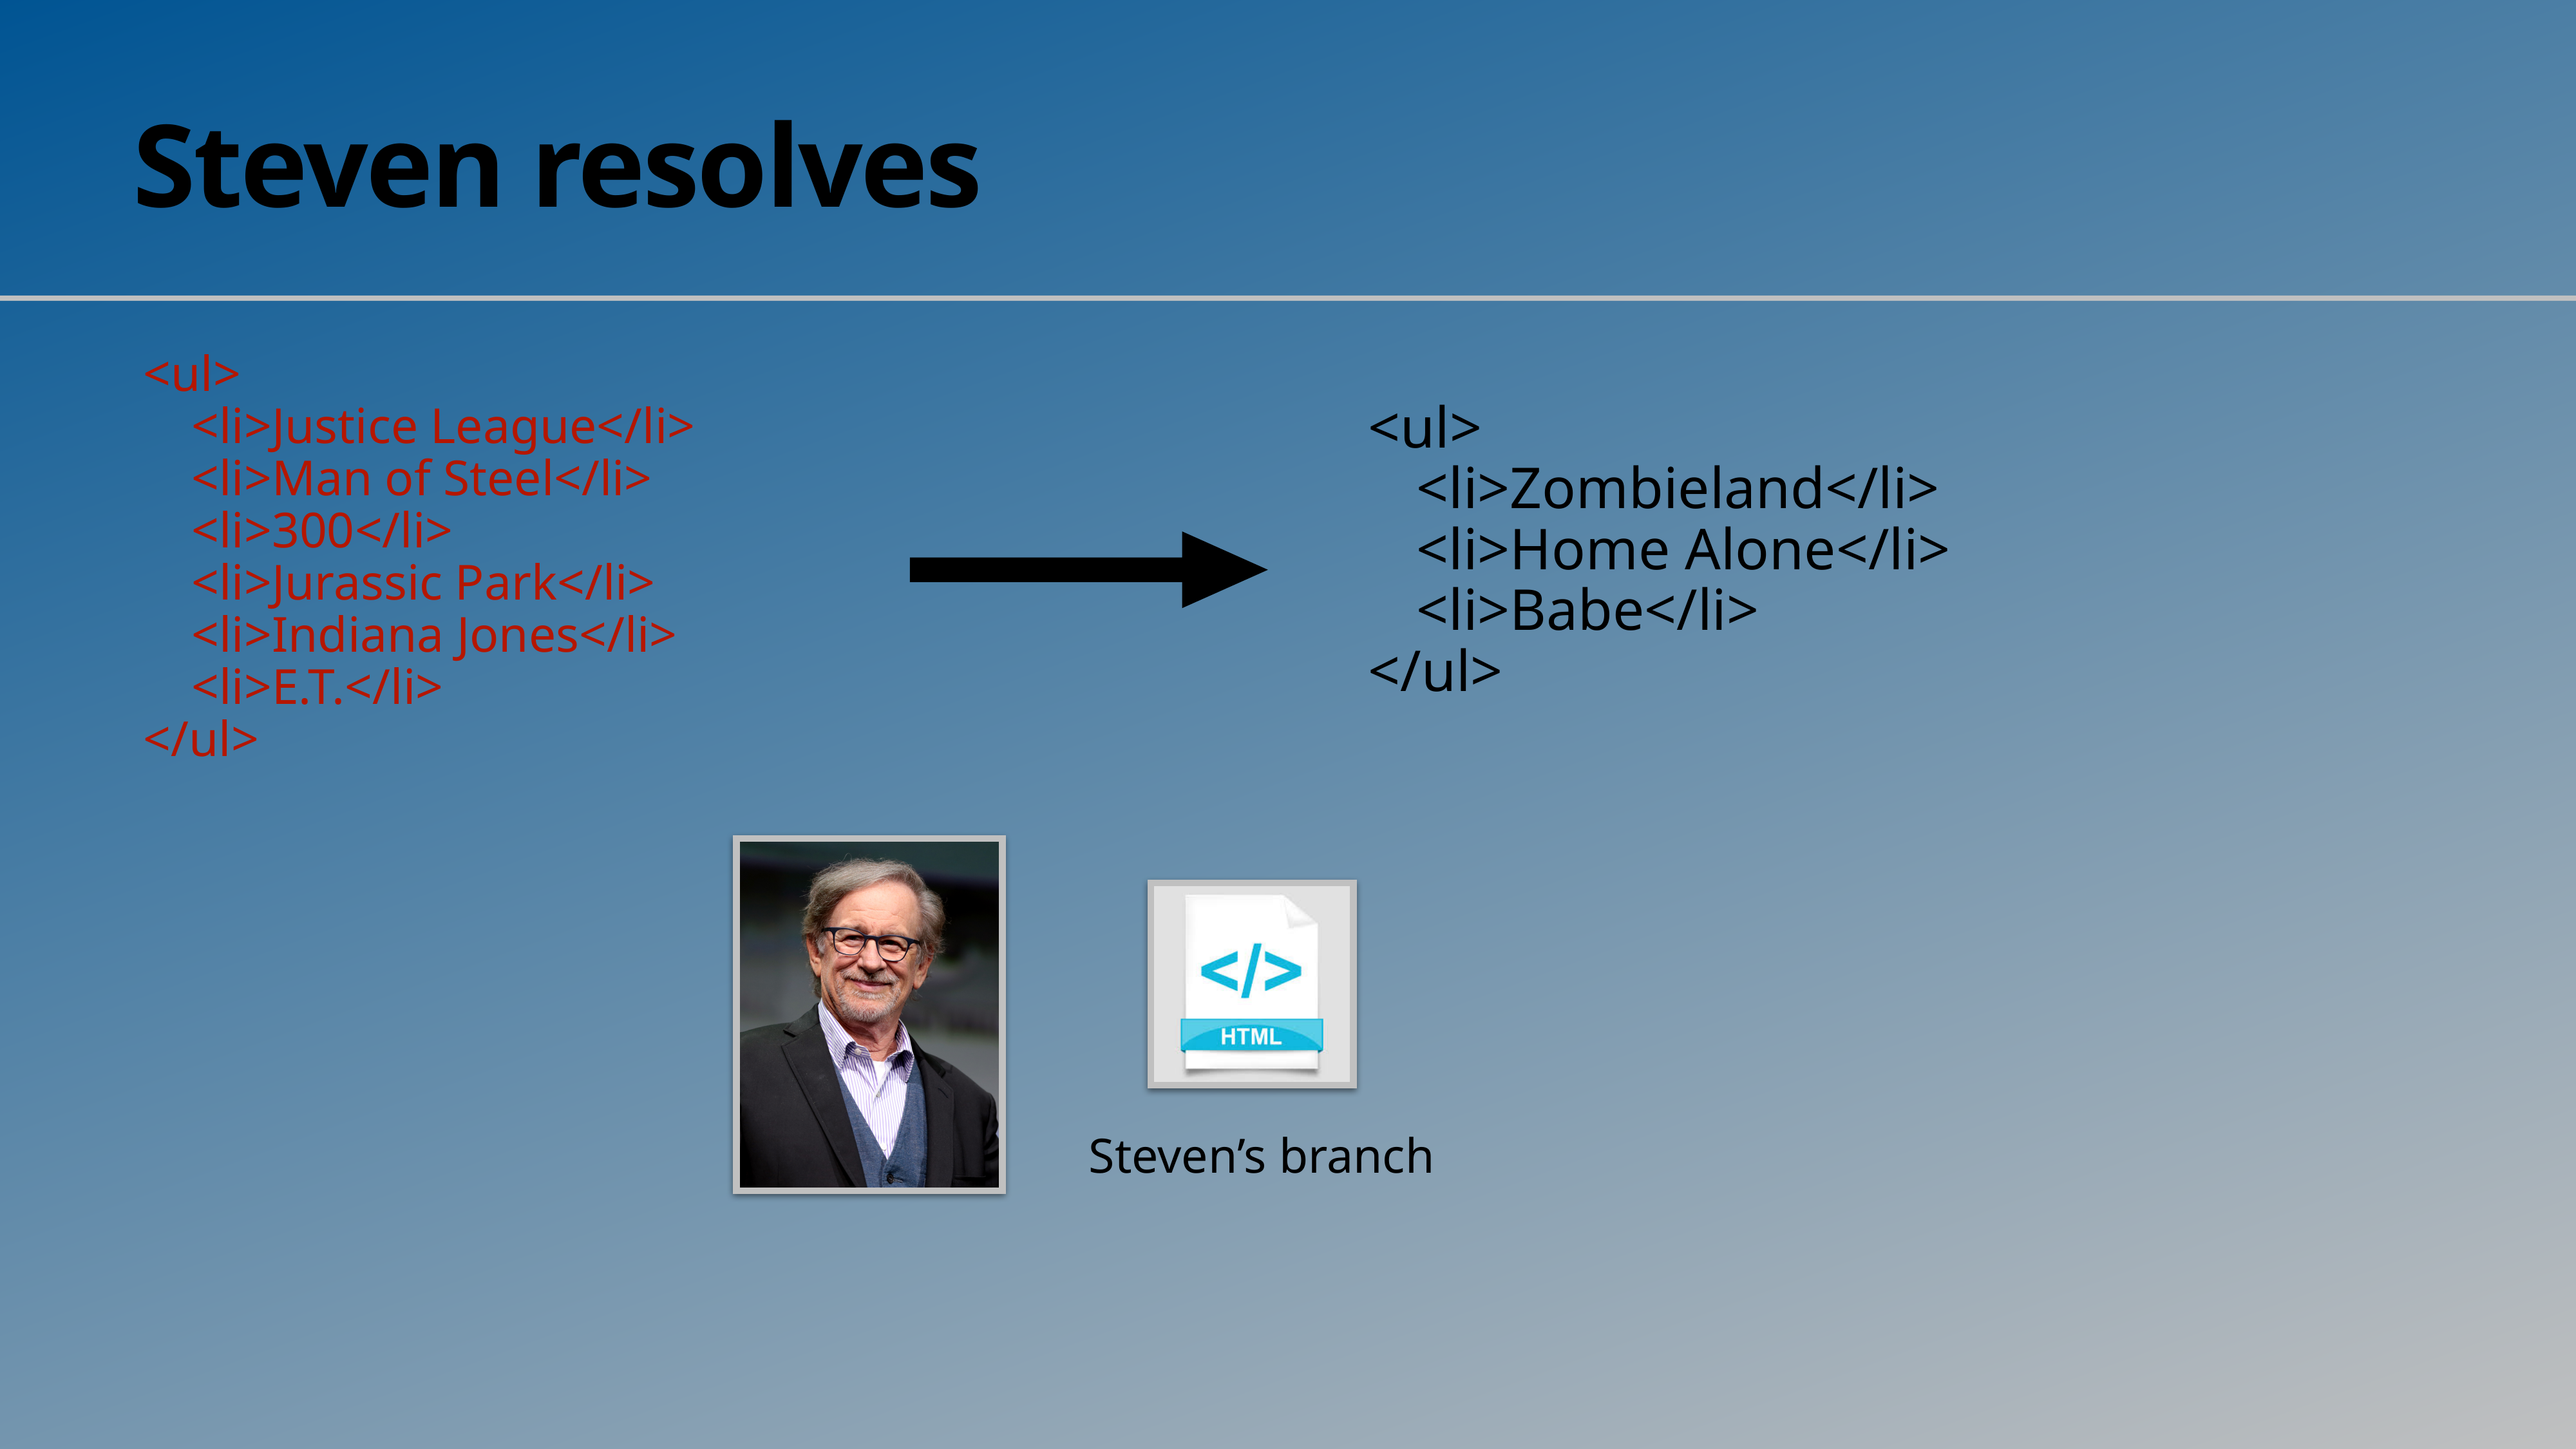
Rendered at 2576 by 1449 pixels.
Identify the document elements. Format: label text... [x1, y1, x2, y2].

picture [1154, 886, 1350, 1083]
text_box [909, 531, 1268, 609]
text_box <ul> <li>Justice League</li> <li>Man of Steel</li> <li>300</li> <li>Jurassic Park</li> <li>Indiana Jones</li> <li>E.T.</li> </ul> [138, 344, 815, 795]
title Steven resolves [127, 113, 2449, 266]
picture [739, 842, 999, 1188]
text_box <ul> <li>Zombieland</li> <li>Home Alone</li> <li>Babe</li> </ul> [1363, 393, 2022, 746]
text_box Steven’s branch [1083, 1127, 1442, 1195]
